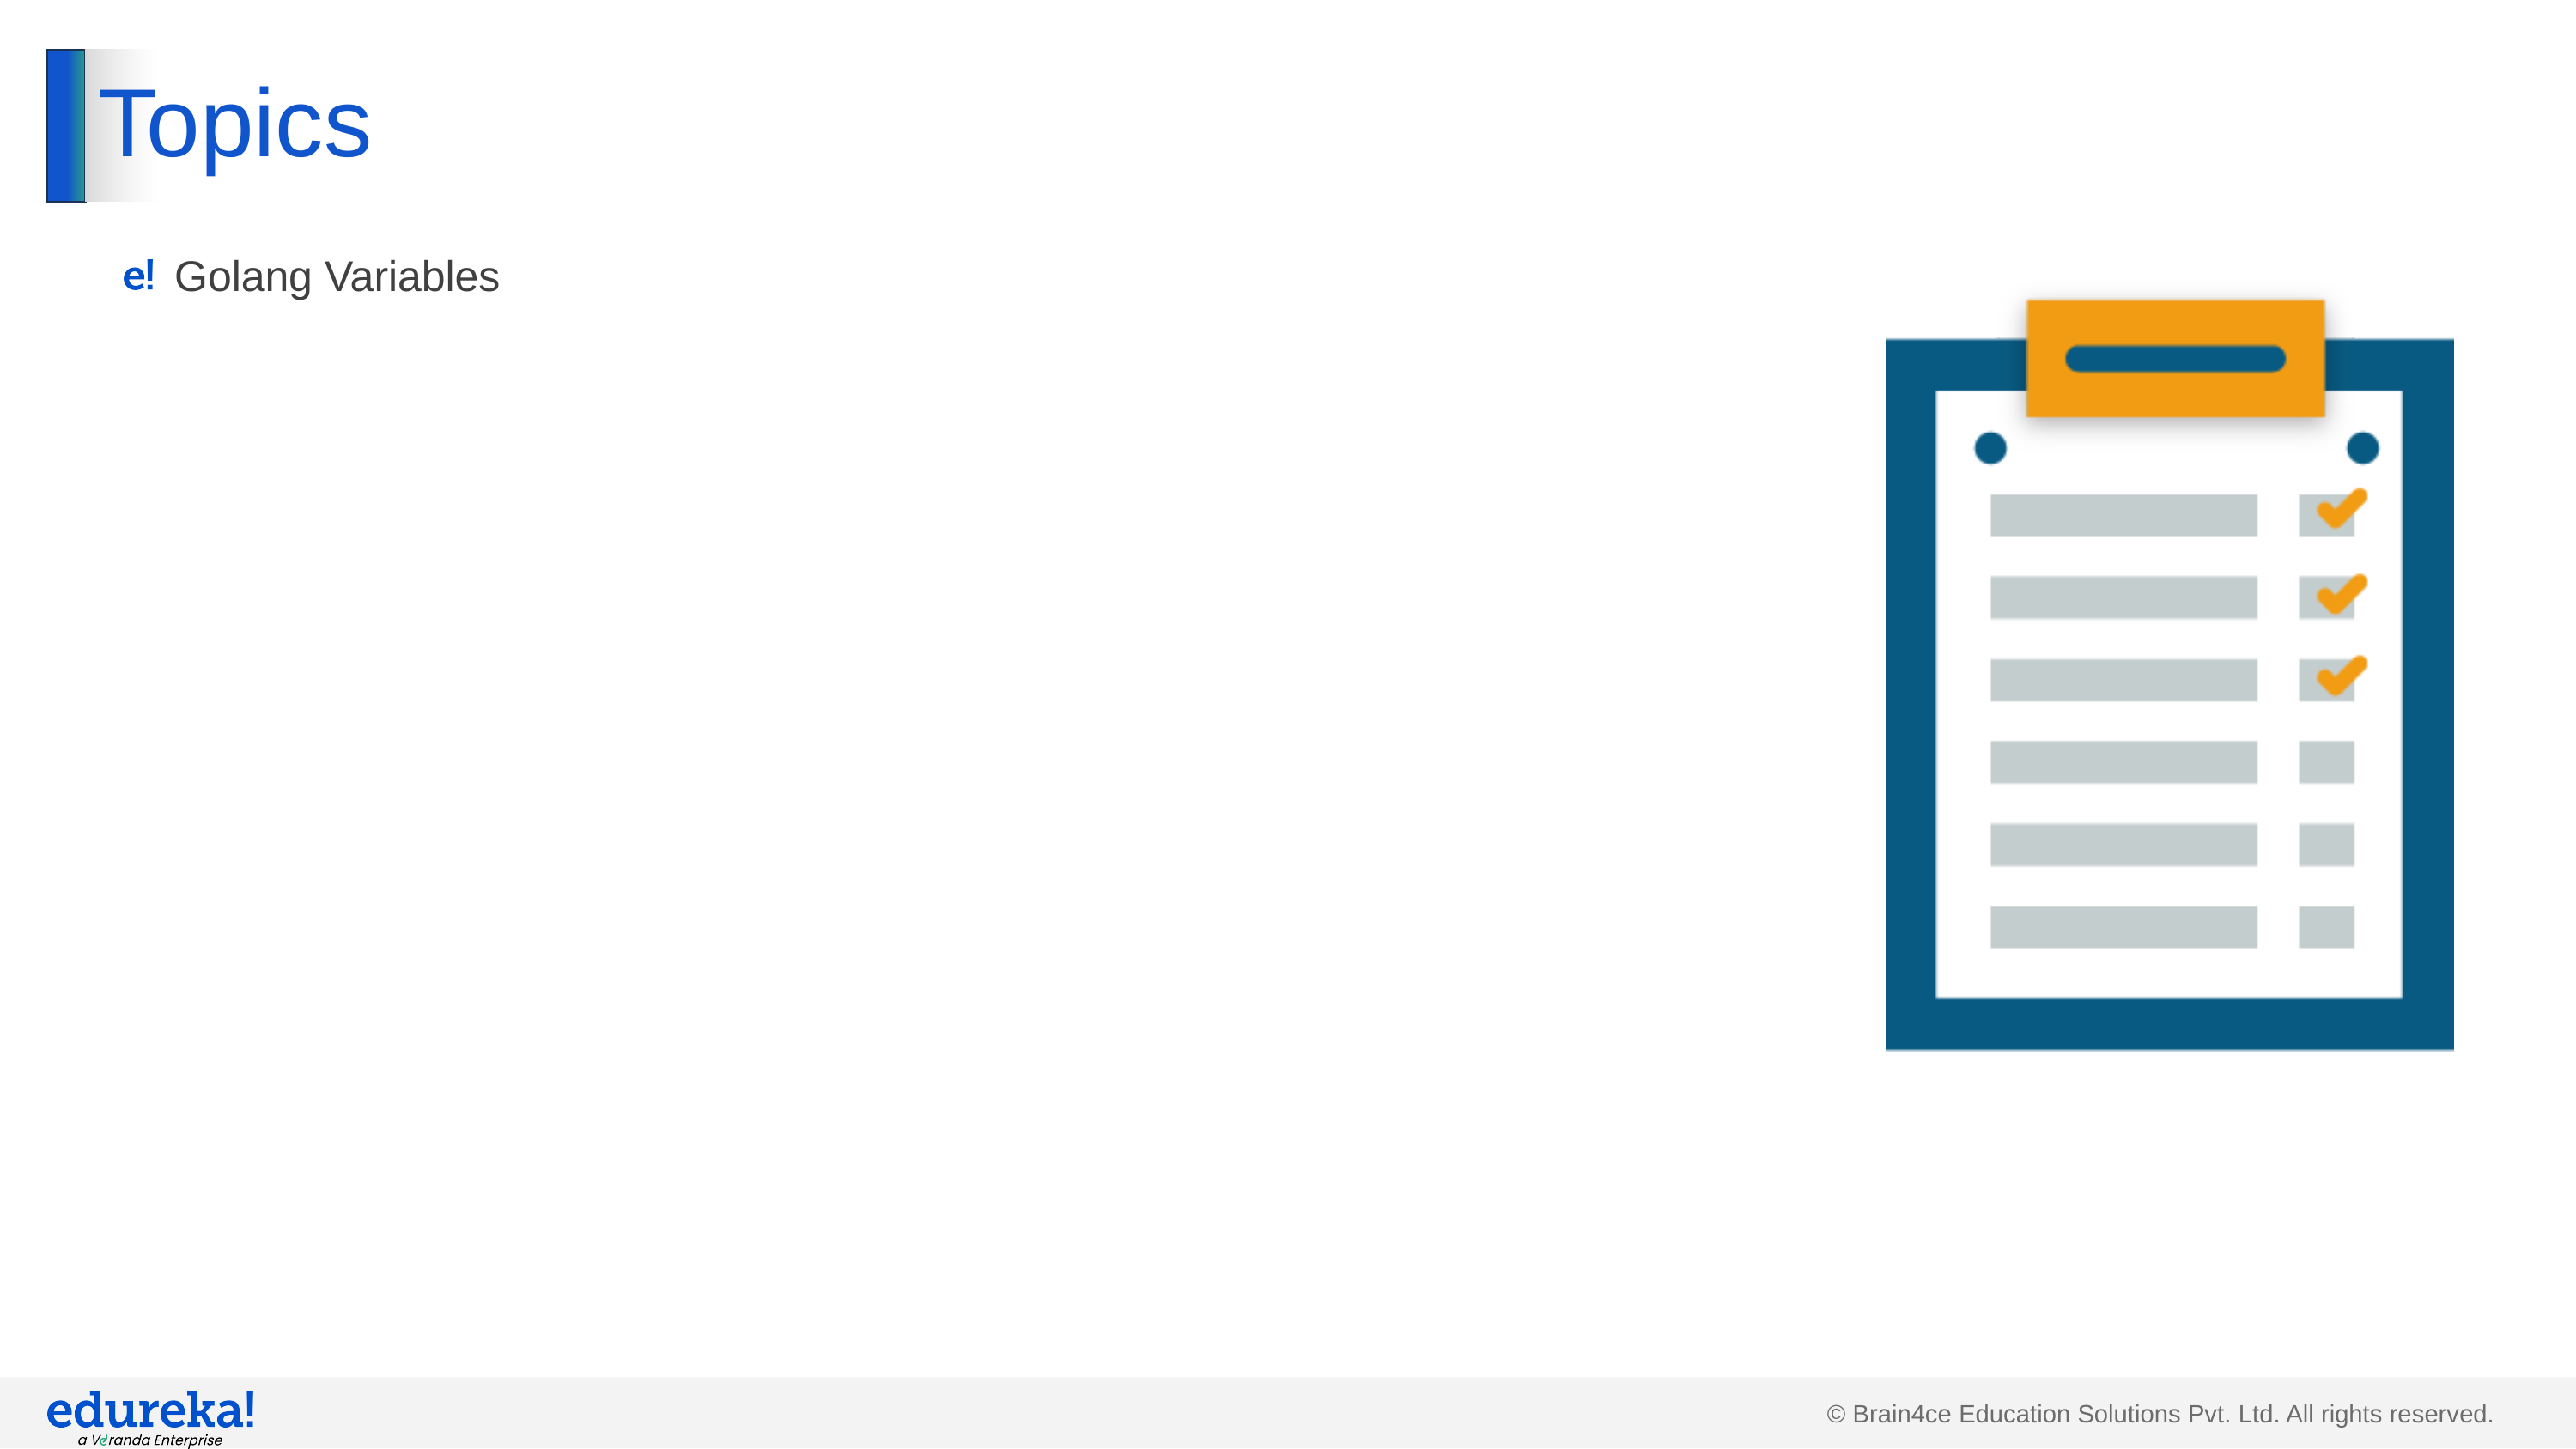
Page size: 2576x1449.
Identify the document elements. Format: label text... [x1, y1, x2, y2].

picture [47, 1391, 253, 1449]
title Topics [85, 49, 2491, 202]
picture [124, 259, 153, 290]
list Golang Variables [85, 242, 2491, 1332]
